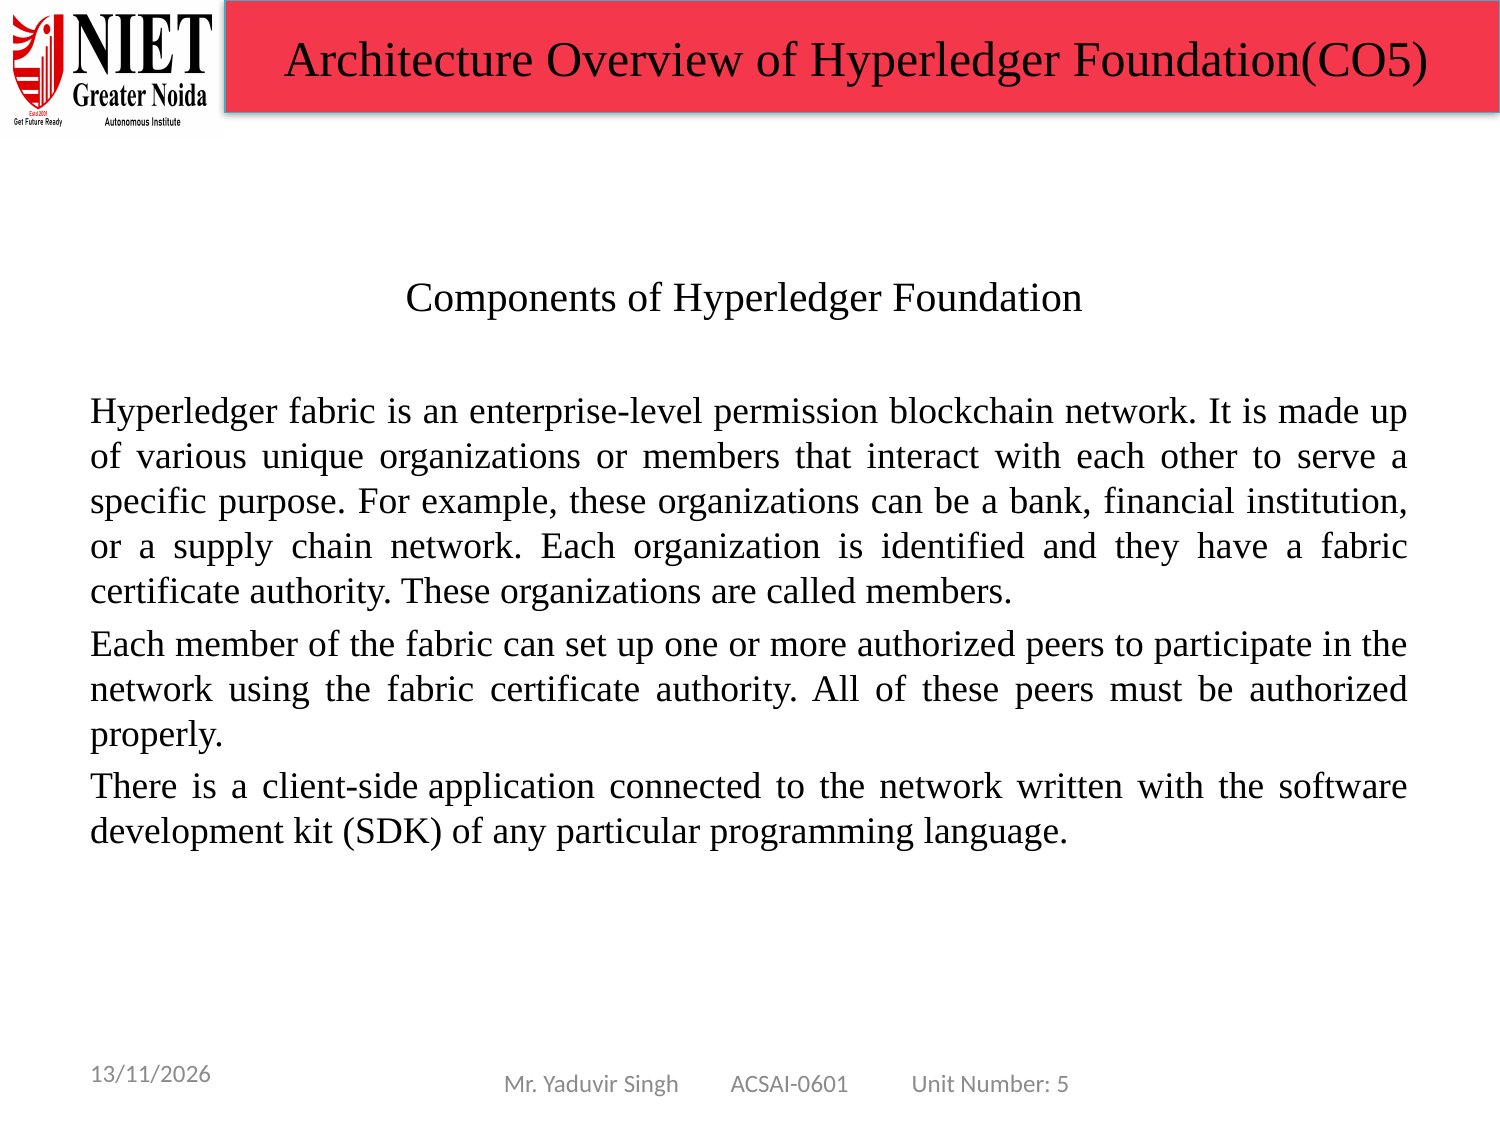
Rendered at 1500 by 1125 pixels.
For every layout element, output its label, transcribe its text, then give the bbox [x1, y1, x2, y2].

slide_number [75, 1042, 425, 1103]
text_box Architecture Overview of Hyperledger Foundation(CO5) [224, 0, 1500, 113]
footer Mr. Yaduvir Singh ACSAI-0601 Unit Number: 5 [375, 1052, 1200, 1113]
list Components of Hyperledger Foundation Hyperledger fabric is an enterprise-level permission blockchain network. It is made up of various unique organizations or members that interact with each other to serve a specific purpose. For example, these organizations can be a bank, financial institution, or a supply chain network. Each organization is identified and they have a fabric certificate authority. These organizations are called members. Each member of the fabric can set up one or more authorized peers to participate in the network using the fabric certificate authority. All of these peers must be authorized properly. There is a client-side application connected to the network written with the software development kit (SDK) of any particular programming language. [75, 262, 1425, 1005]
picture [0, 0, 225, 142]
